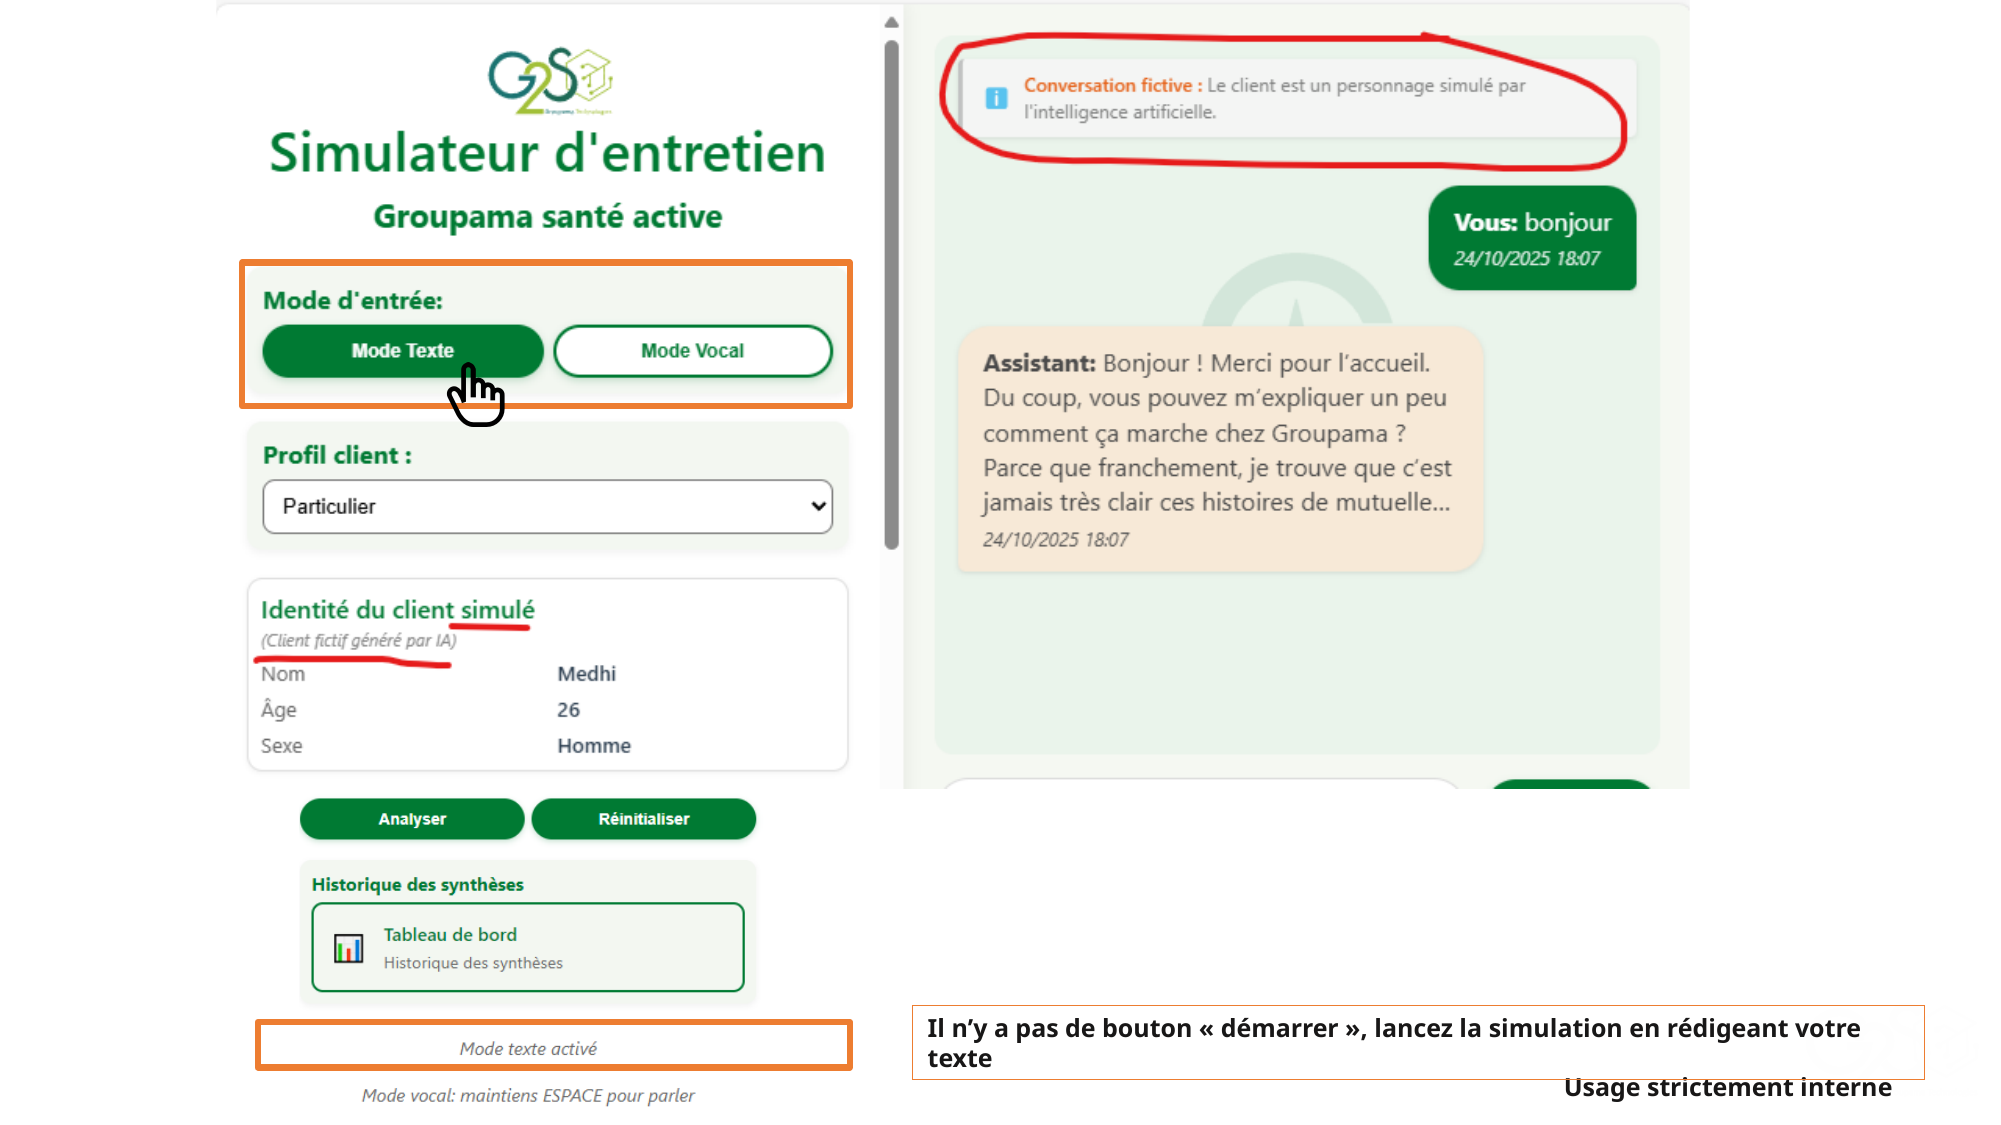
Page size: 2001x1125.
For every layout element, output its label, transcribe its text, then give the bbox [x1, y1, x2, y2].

text_box Il n’y a pas de bouton « démarrer », lancez la simulation en rédigeant votre texte [912, 1005, 1925, 1080]
text_box [257, 1021, 298, 1068]
text_box [803, 1021, 851, 1068]
picture [216, 0, 1690, 1111]
picture [1806, 1003, 1979, 1064]
text_box Usage strictement interne [1549, 1064, 2000, 1110]
